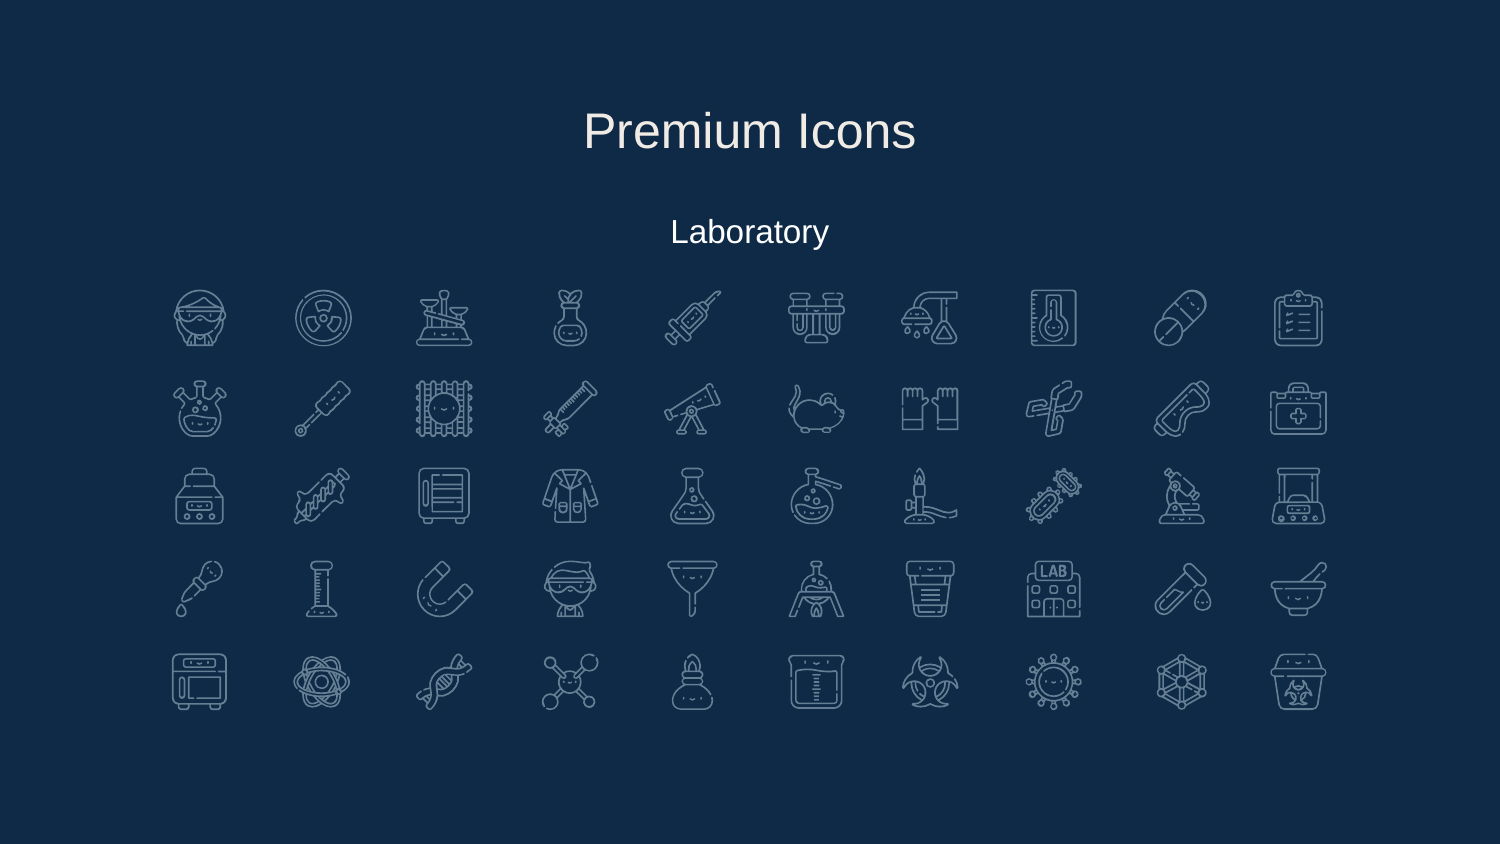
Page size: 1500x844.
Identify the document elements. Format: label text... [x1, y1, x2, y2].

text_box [292, 467, 351, 525]
text_box [1156, 653, 1207, 710]
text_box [663, 382, 722, 435]
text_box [786, 654, 847, 710]
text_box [790, 467, 843, 525]
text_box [671, 653, 714, 711]
title Premium Icons [117, 83, 1383, 163]
text_box Laboratory [452, 194, 1047, 274]
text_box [1268, 561, 1329, 617]
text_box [1268, 653, 1329, 711]
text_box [1026, 560, 1081, 618]
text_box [418, 467, 471, 525]
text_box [304, 560, 339, 618]
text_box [1269, 381, 1327, 436]
text_box [415, 653, 473, 711]
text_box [1151, 289, 1212, 347]
text_box [543, 380, 598, 438]
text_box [787, 384, 846, 434]
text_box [414, 560, 474, 618]
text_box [293, 655, 351, 708]
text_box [1030, 289, 1077, 347]
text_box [900, 291, 960, 345]
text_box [662, 290, 722, 346]
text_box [901, 387, 959, 431]
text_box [172, 289, 227, 347]
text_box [414, 379, 475, 438]
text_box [553, 289, 588, 347]
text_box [901, 655, 959, 708]
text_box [1273, 289, 1324, 347]
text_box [171, 653, 228, 711]
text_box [414, 289, 475, 347]
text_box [1157, 467, 1206, 525]
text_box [285, 289, 358, 347]
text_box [1150, 562, 1213, 616]
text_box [1024, 467, 1083, 525]
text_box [1152, 380, 1211, 438]
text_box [541, 560, 599, 618]
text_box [1270, 467, 1327, 525]
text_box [1024, 380, 1083, 438]
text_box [541, 468, 600, 524]
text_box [787, 292, 846, 344]
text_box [788, 560, 845, 618]
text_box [1024, 653, 1084, 711]
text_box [665, 560, 720, 618]
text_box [541, 653, 600, 711]
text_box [171, 380, 228, 438]
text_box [667, 467, 718, 525]
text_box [902, 467, 958, 525]
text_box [291, 380, 352, 438]
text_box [905, 560, 955, 618]
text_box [175, 467, 224, 525]
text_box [174, 560, 225, 618]
